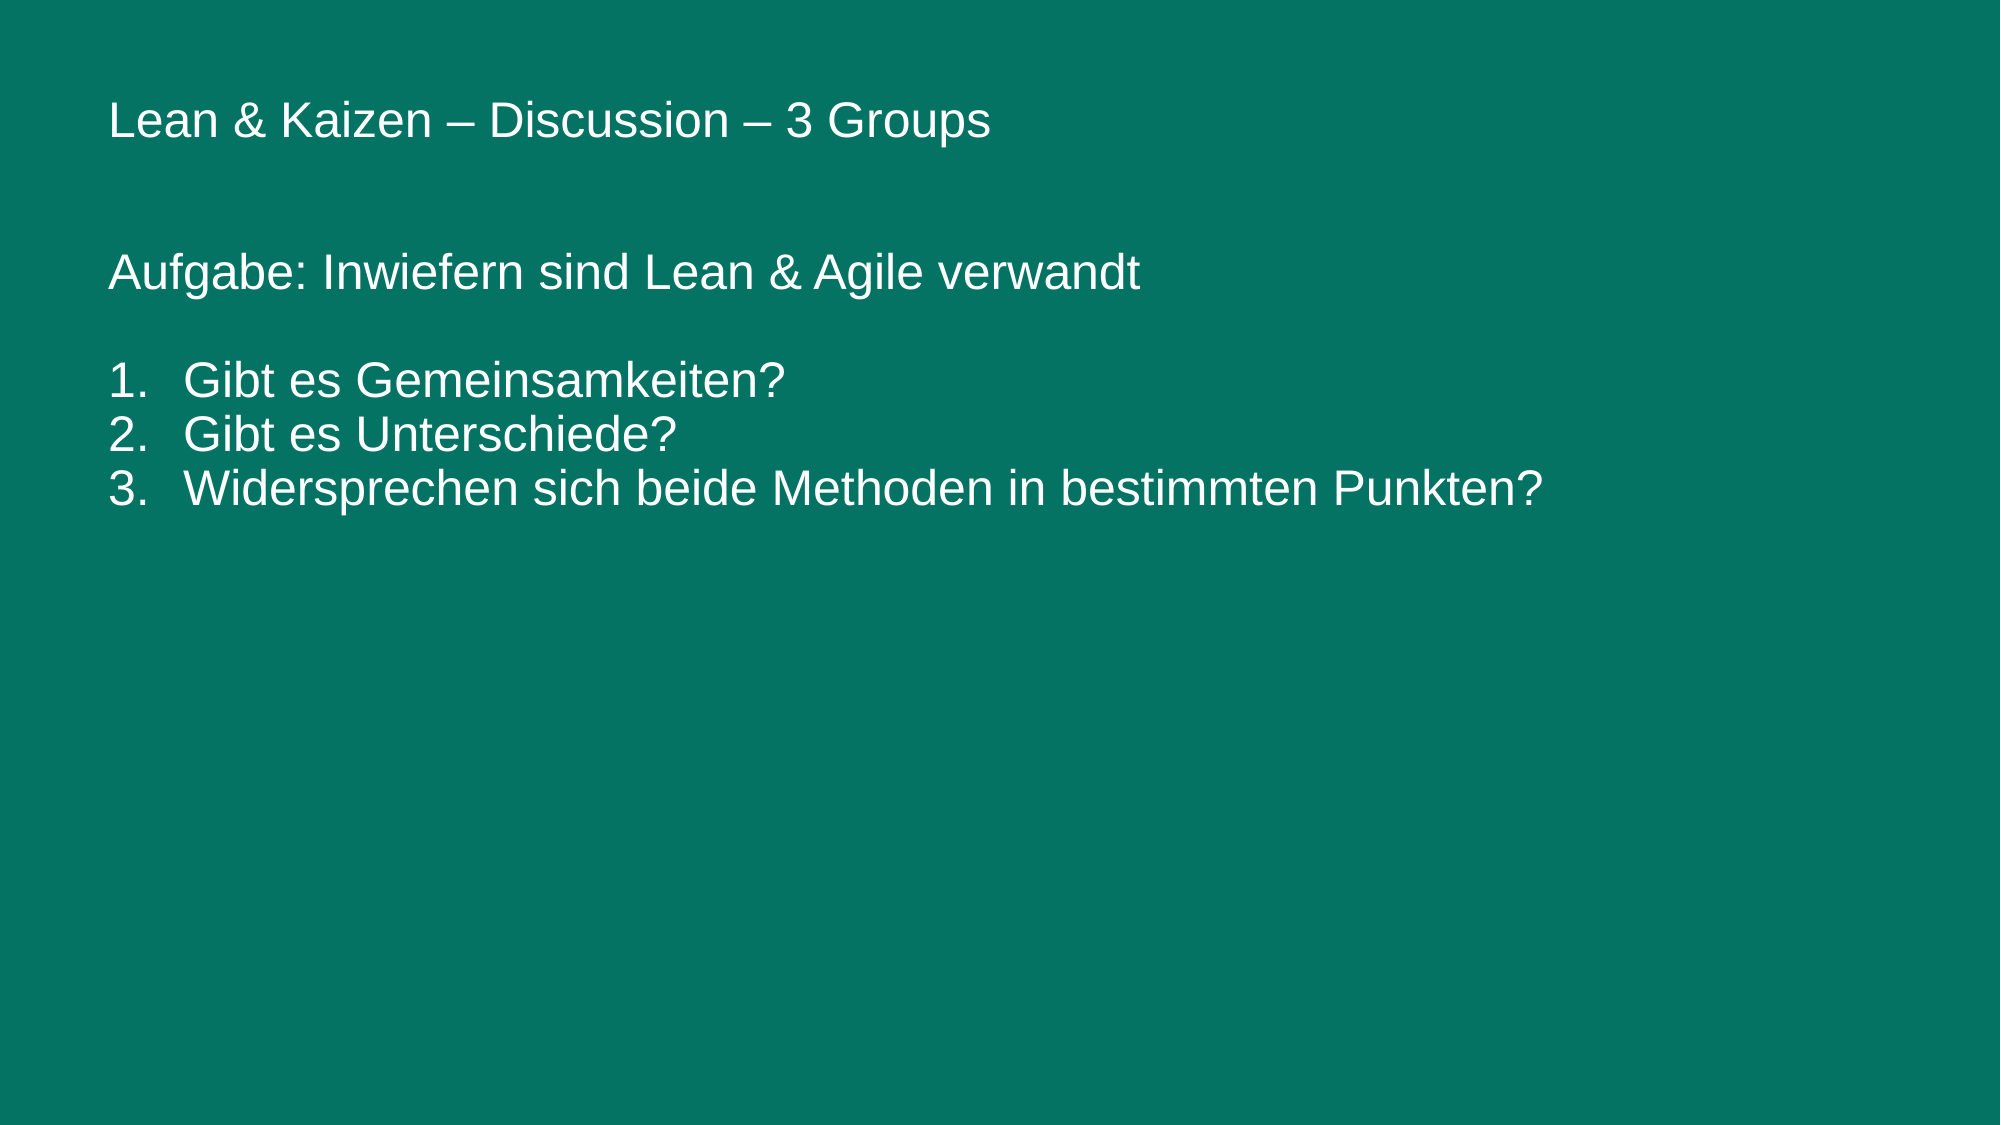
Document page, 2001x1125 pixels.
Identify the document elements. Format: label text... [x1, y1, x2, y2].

title Lean & Kaizen – Discussion – 3 Groups [108, 94, 1377, 243]
list Aufgabe: Inwiefern sind Lean & Agile verwandt Gibt es Gemeinsamkeiten? Gibt es Unterschiede? Widersprechen sich beide Methoden in bestimmten Punkten? [108, 246, 1767, 981]
